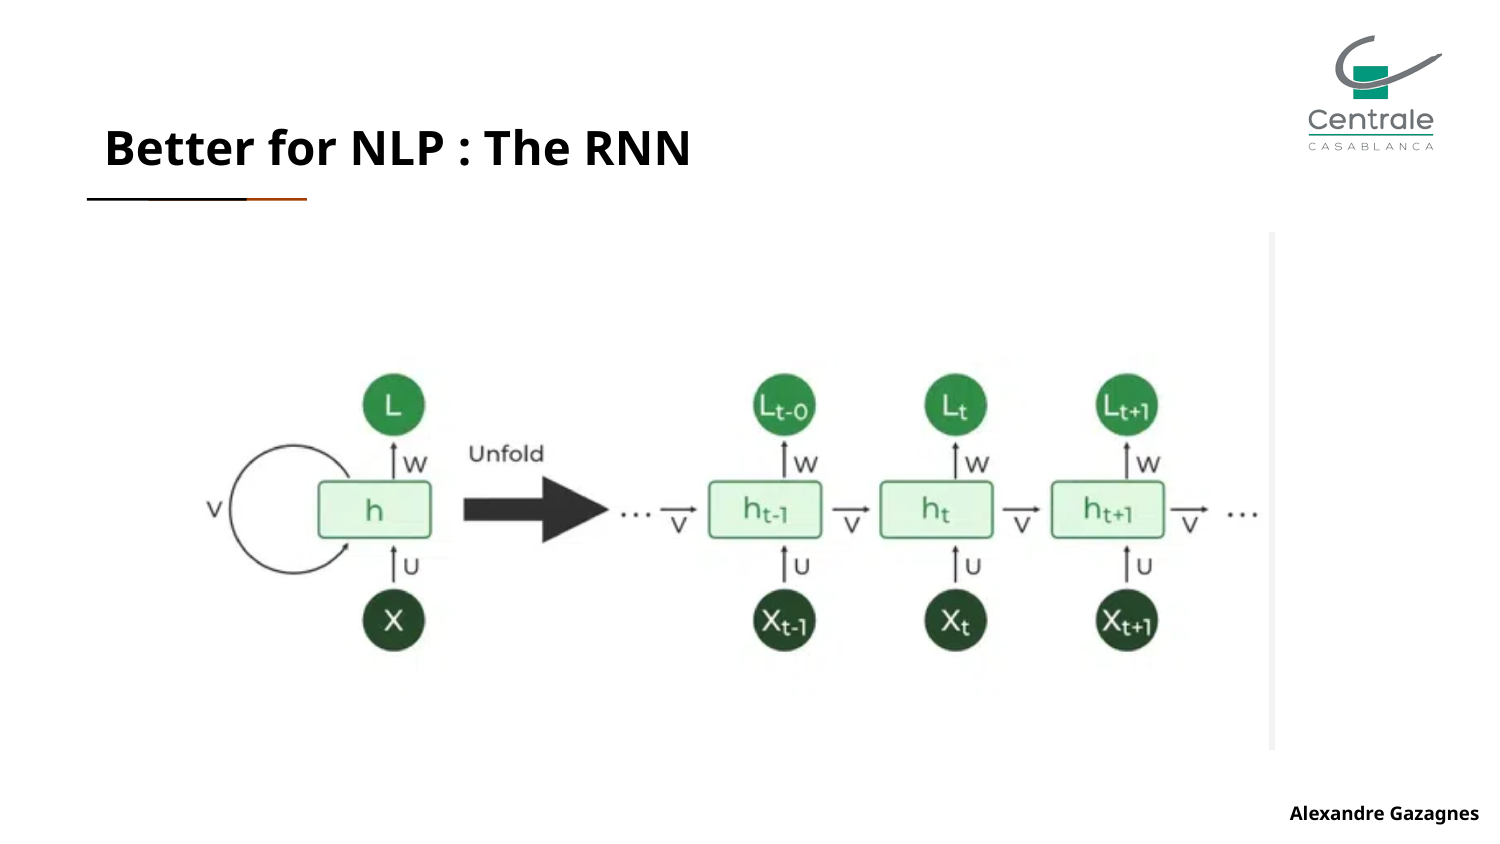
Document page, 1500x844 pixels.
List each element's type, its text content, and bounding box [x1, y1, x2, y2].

text_box Alexandre Gazagnes [1274, 790, 1497, 836]
title Better for NLP : The RNN [88, 102, 1245, 191]
picture [194, 232, 1275, 750]
picture [1245, 0, 1500, 191]
